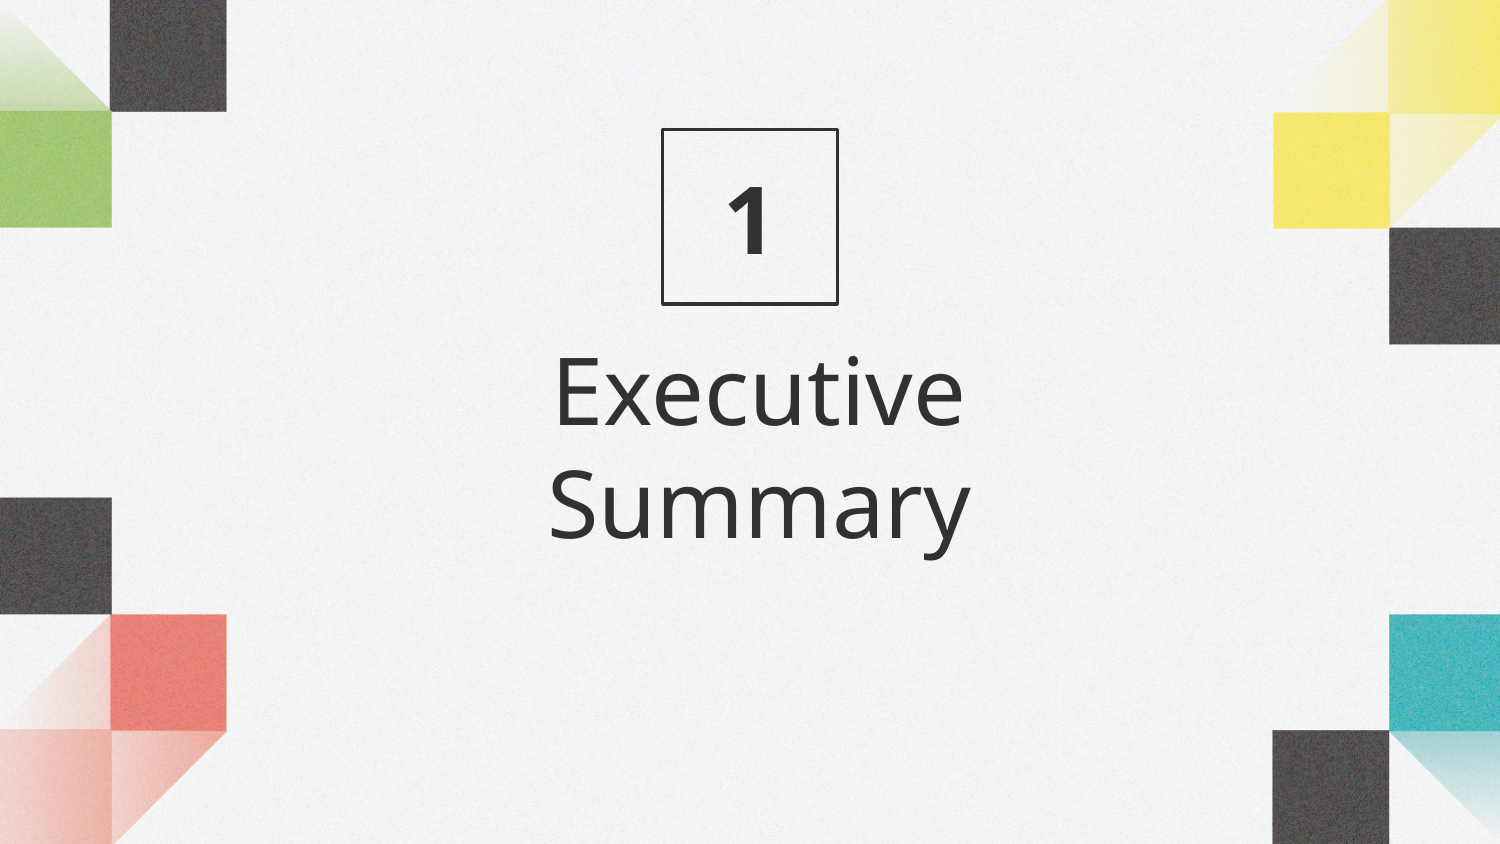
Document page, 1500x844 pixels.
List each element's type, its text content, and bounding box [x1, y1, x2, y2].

title 1 [661, 128, 839, 306]
title Executive Summary [127, 375, 1391, 514]
picture [0, 0, 1500, 844]
